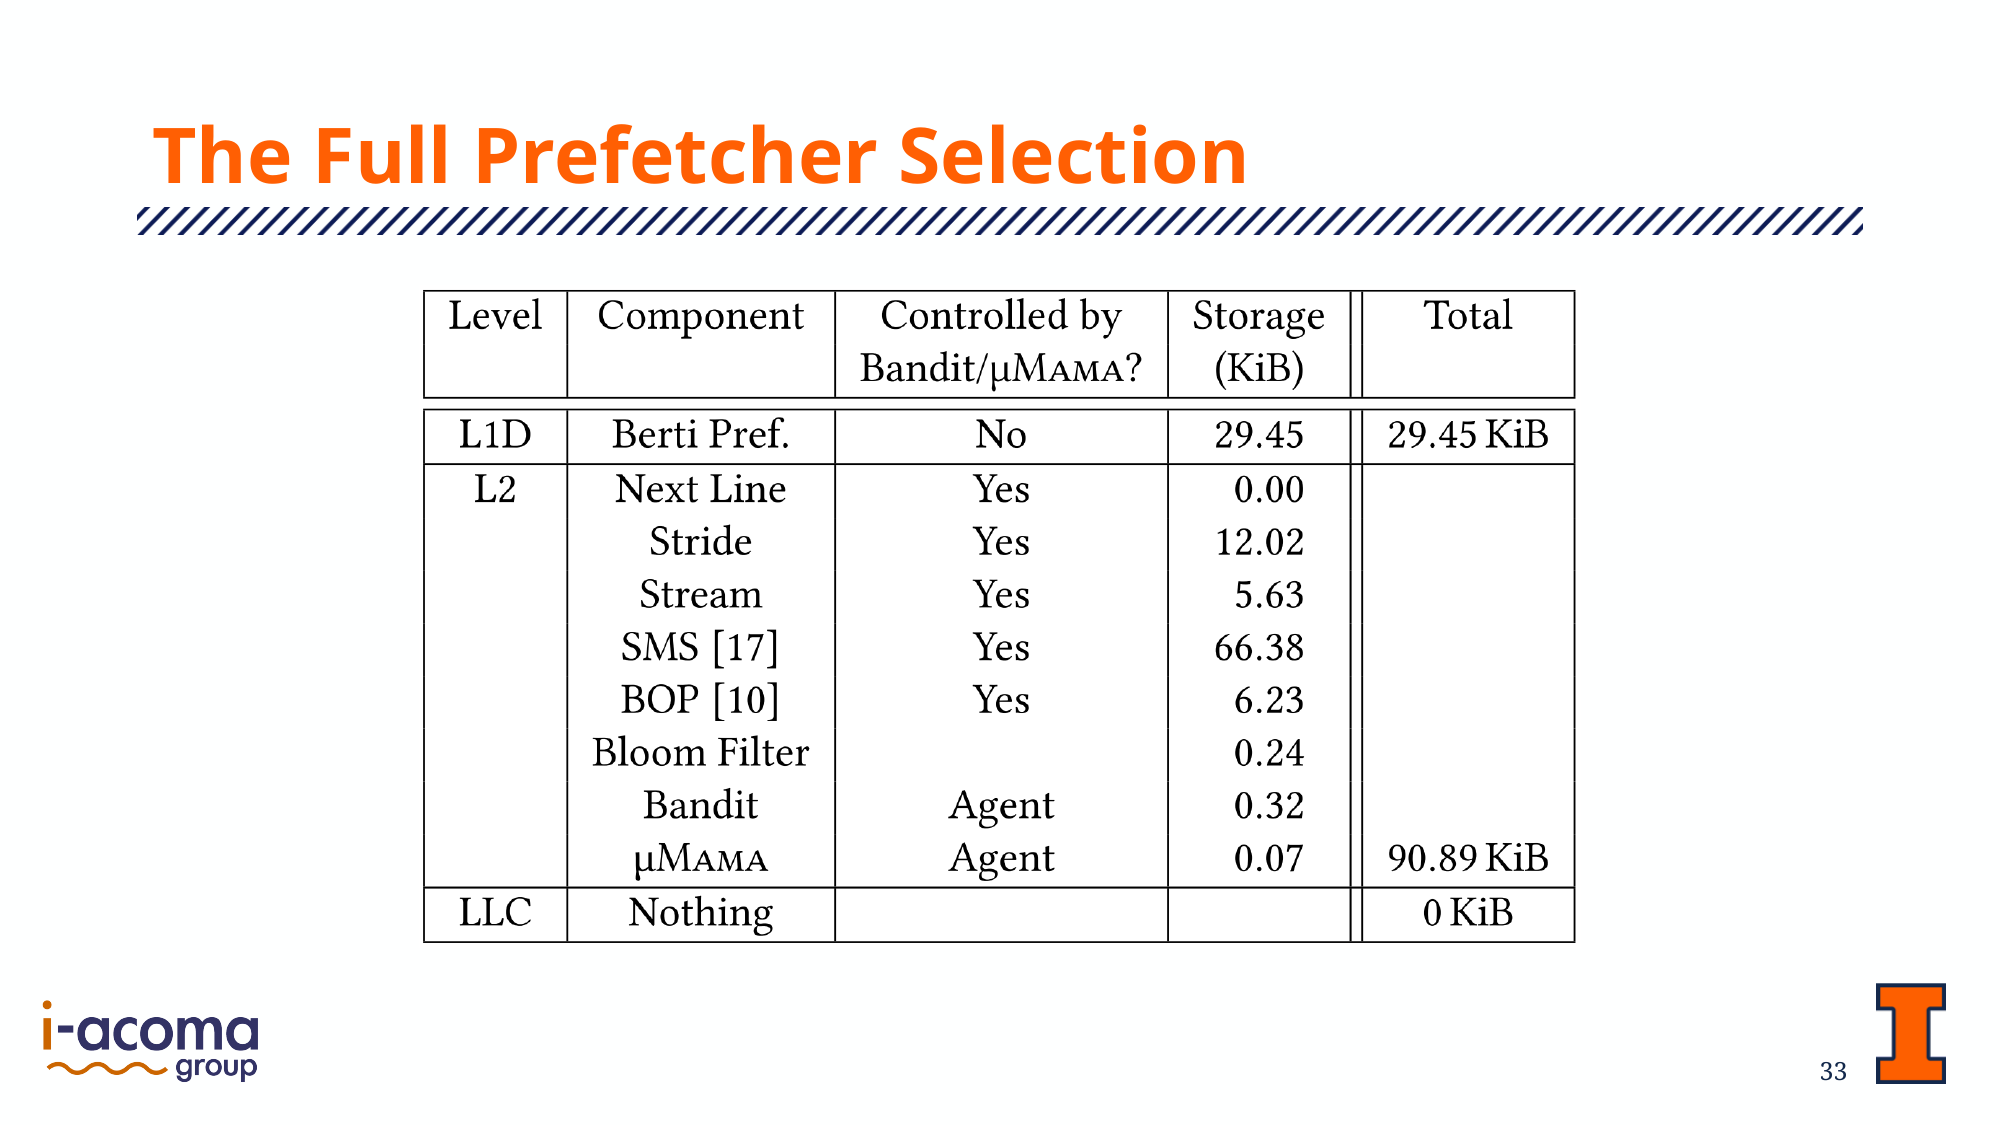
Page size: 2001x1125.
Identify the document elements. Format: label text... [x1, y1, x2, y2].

picture [137, 208, 1863, 235]
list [419, 285, 1581, 948]
title The Full Prefetcher Selection [137, 109, 1863, 208]
picture [39, 983, 261, 1084]
slide_number 33 [1412, 1042, 1863, 1103]
picture [1876, 983, 1946, 1084]
